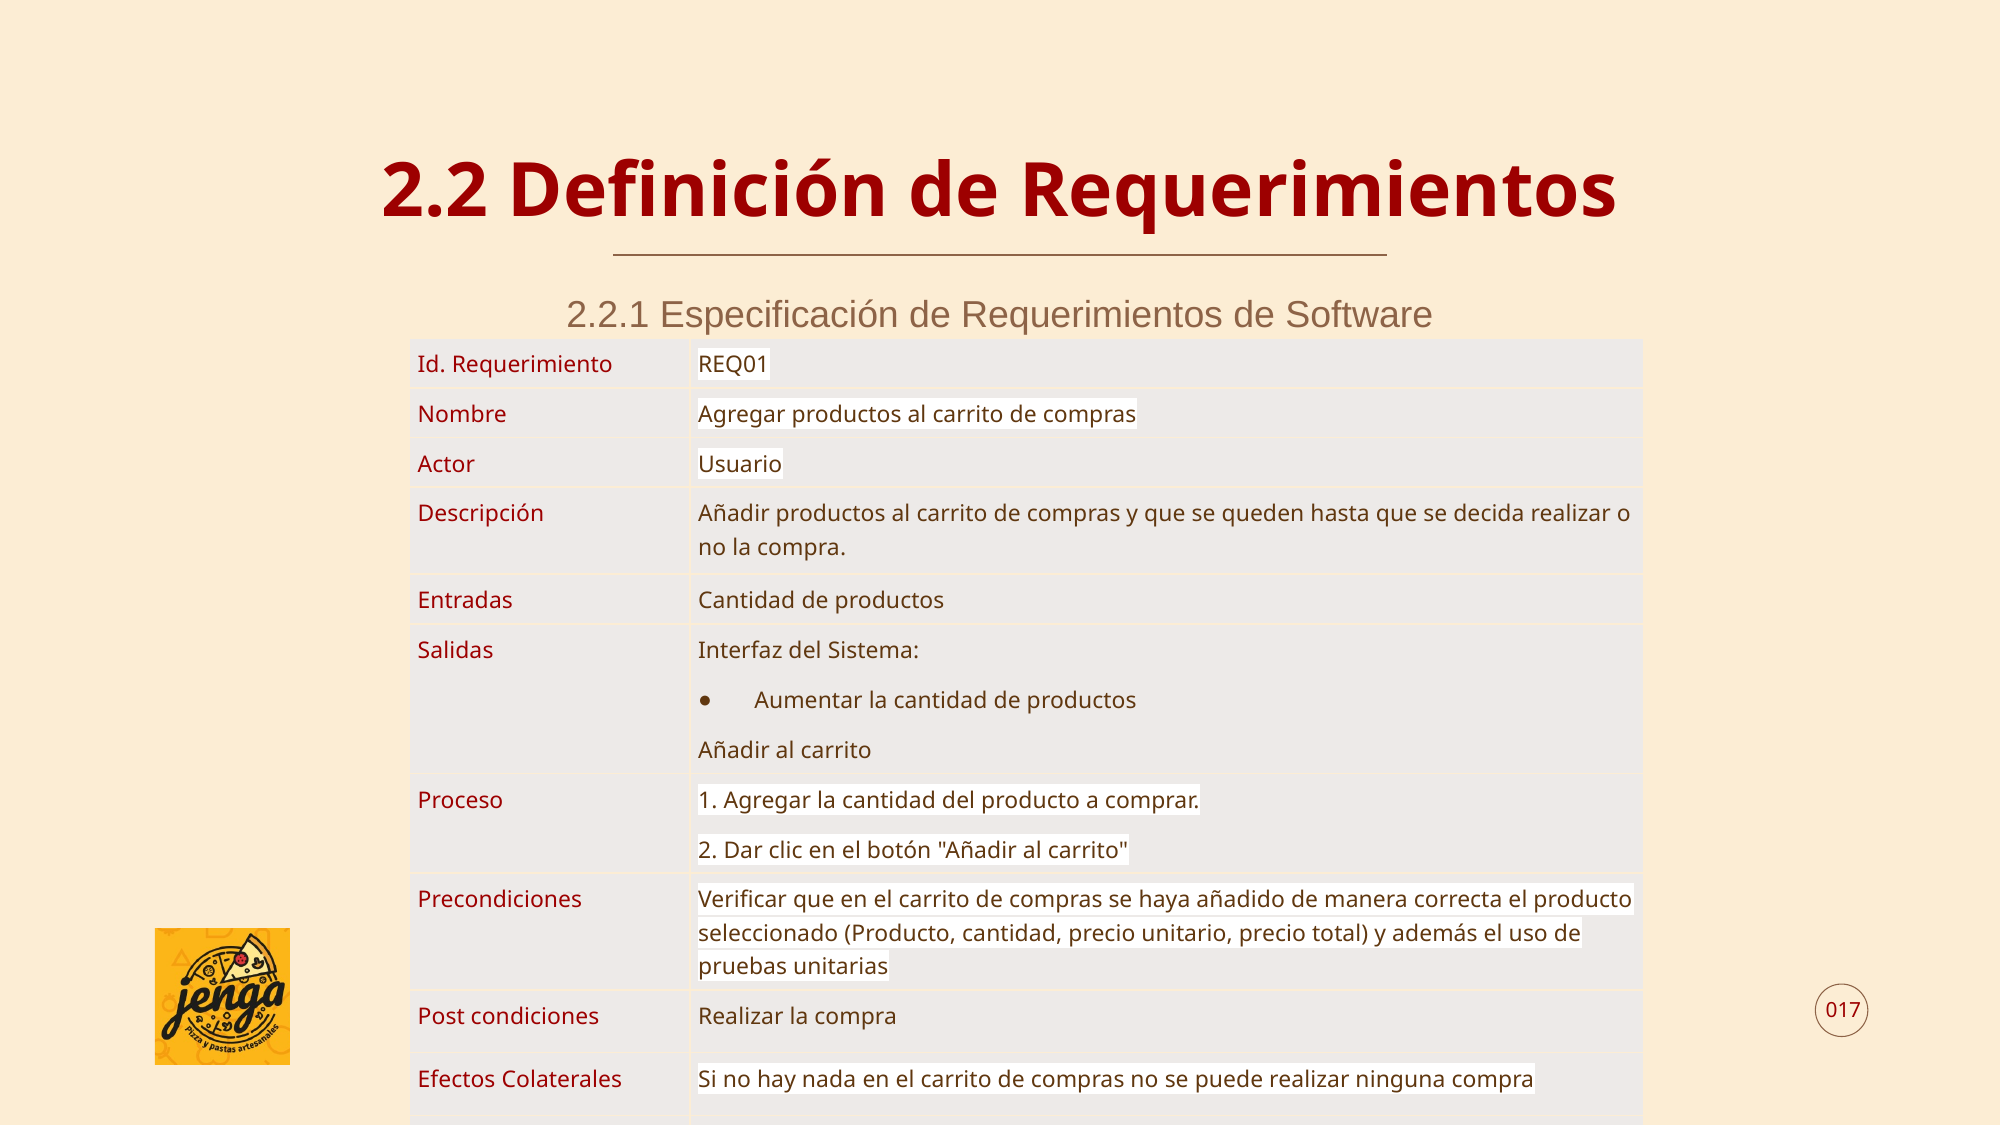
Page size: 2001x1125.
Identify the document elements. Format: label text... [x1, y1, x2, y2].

table_cell Prioridad [410, 1116, 689, 1125]
table_cell Proceso [410, 774, 689, 872]
table_header Id. Requerimiento [410, 339, 689, 387]
table_cell Cantidad de productos [691, 575, 1643, 623]
table_header REQ01 [691, 339, 1643, 387]
table_cell Agregar productos al carrito de compras [691, 389, 1643, 437]
table_cell Salidas [410, 625, 689, 773]
table_cell Nombre [410, 389, 689, 437]
table_cell Alta [691, 1116, 1643, 1125]
slide_number 017 [1808, 980, 1879, 1041]
table_cell Entradas [410, 575, 689, 623]
table_cell Realizar la compra [691, 991, 1643, 1052]
table_cell Actor [410, 438, 689, 486]
table_cell Post condiciones [410, 991, 689, 1052]
table_cell Interfaz del Sistema: Aumentar la cantidad de productos Añadir al carrito [691, 625, 1643, 773]
subtitle 2.2.1 Especificación de Requerimientos de Software [137, 267, 1863, 355]
table_cell Precondiciones [410, 874, 689, 989]
table_cell Si no hay nada en el carrito de compras no se puede realizar ninguna compra [691, 1053, 1643, 1115]
table_cell Añadir productos al carrito de compras y que se queden hasta que se decida realizar o no la compra. [691, 488, 1643, 573]
table_cell Usuario [691, 438, 1643, 486]
table_cell Verificar que en el carrito de compras se haya añadido de manera correcta el producto seleccionado (Producto, cantidad, precio unitario, precio total) y además el uso de pruebas unitarias [691, 874, 1643, 989]
picture [154, 928, 290, 1065]
title 2.2 Definición de Requerimientos [137, 124, 1863, 240]
table_cell Descripción [410, 488, 689, 573]
table_cell 1. Agregar la cantidad del producto a comprar. 2. Dar clic en el botón "Añadir al carrito" [691, 774, 1643, 872]
table_cell Efectos Colaterales [410, 1053, 689, 1115]
